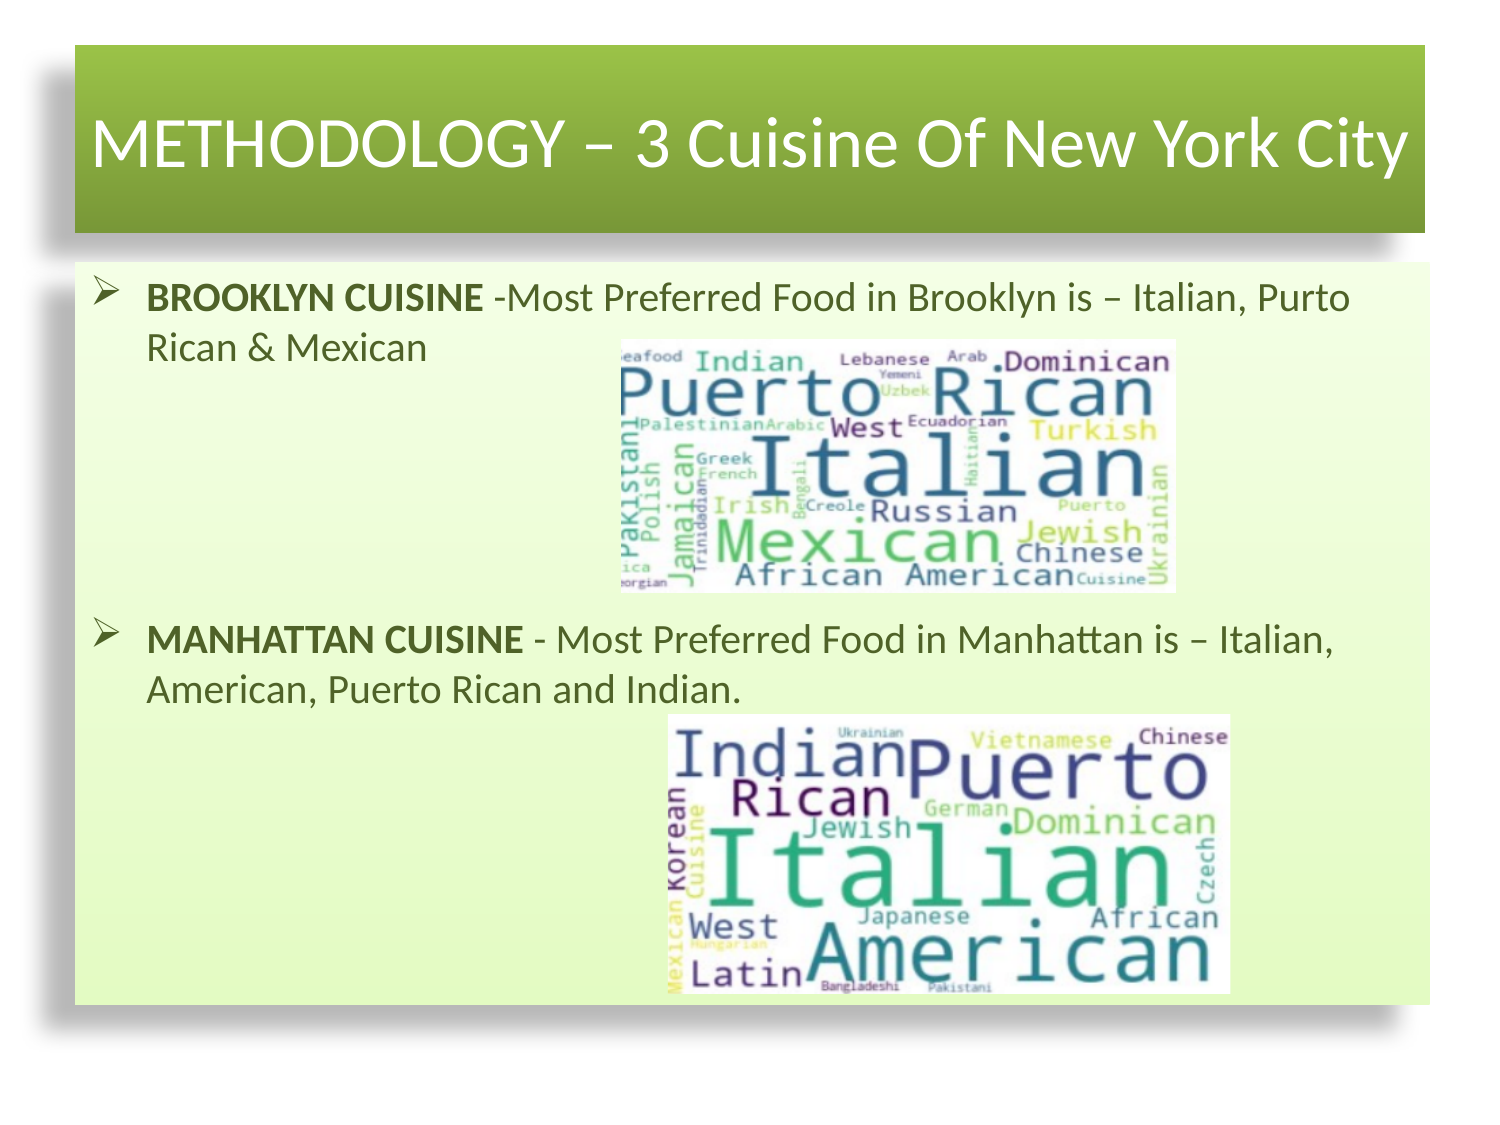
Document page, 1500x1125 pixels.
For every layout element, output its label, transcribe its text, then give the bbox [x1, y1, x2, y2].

picture [620, 339, 1177, 593]
list BROOKLYN CUISINE -Most Preferred Food in Brooklyn is – Italian, Purto Rican & Mexican MANHATTAN CUISINE - Most Preferred Food in Manhattan is – Italian, American, Puerto Rican and Indian. [74, 262, 1430, 1006]
picture [667, 714, 1231, 995]
title METHODOLOGY – 3 Cuisine Of New York City [75, 45, 1425, 233]
